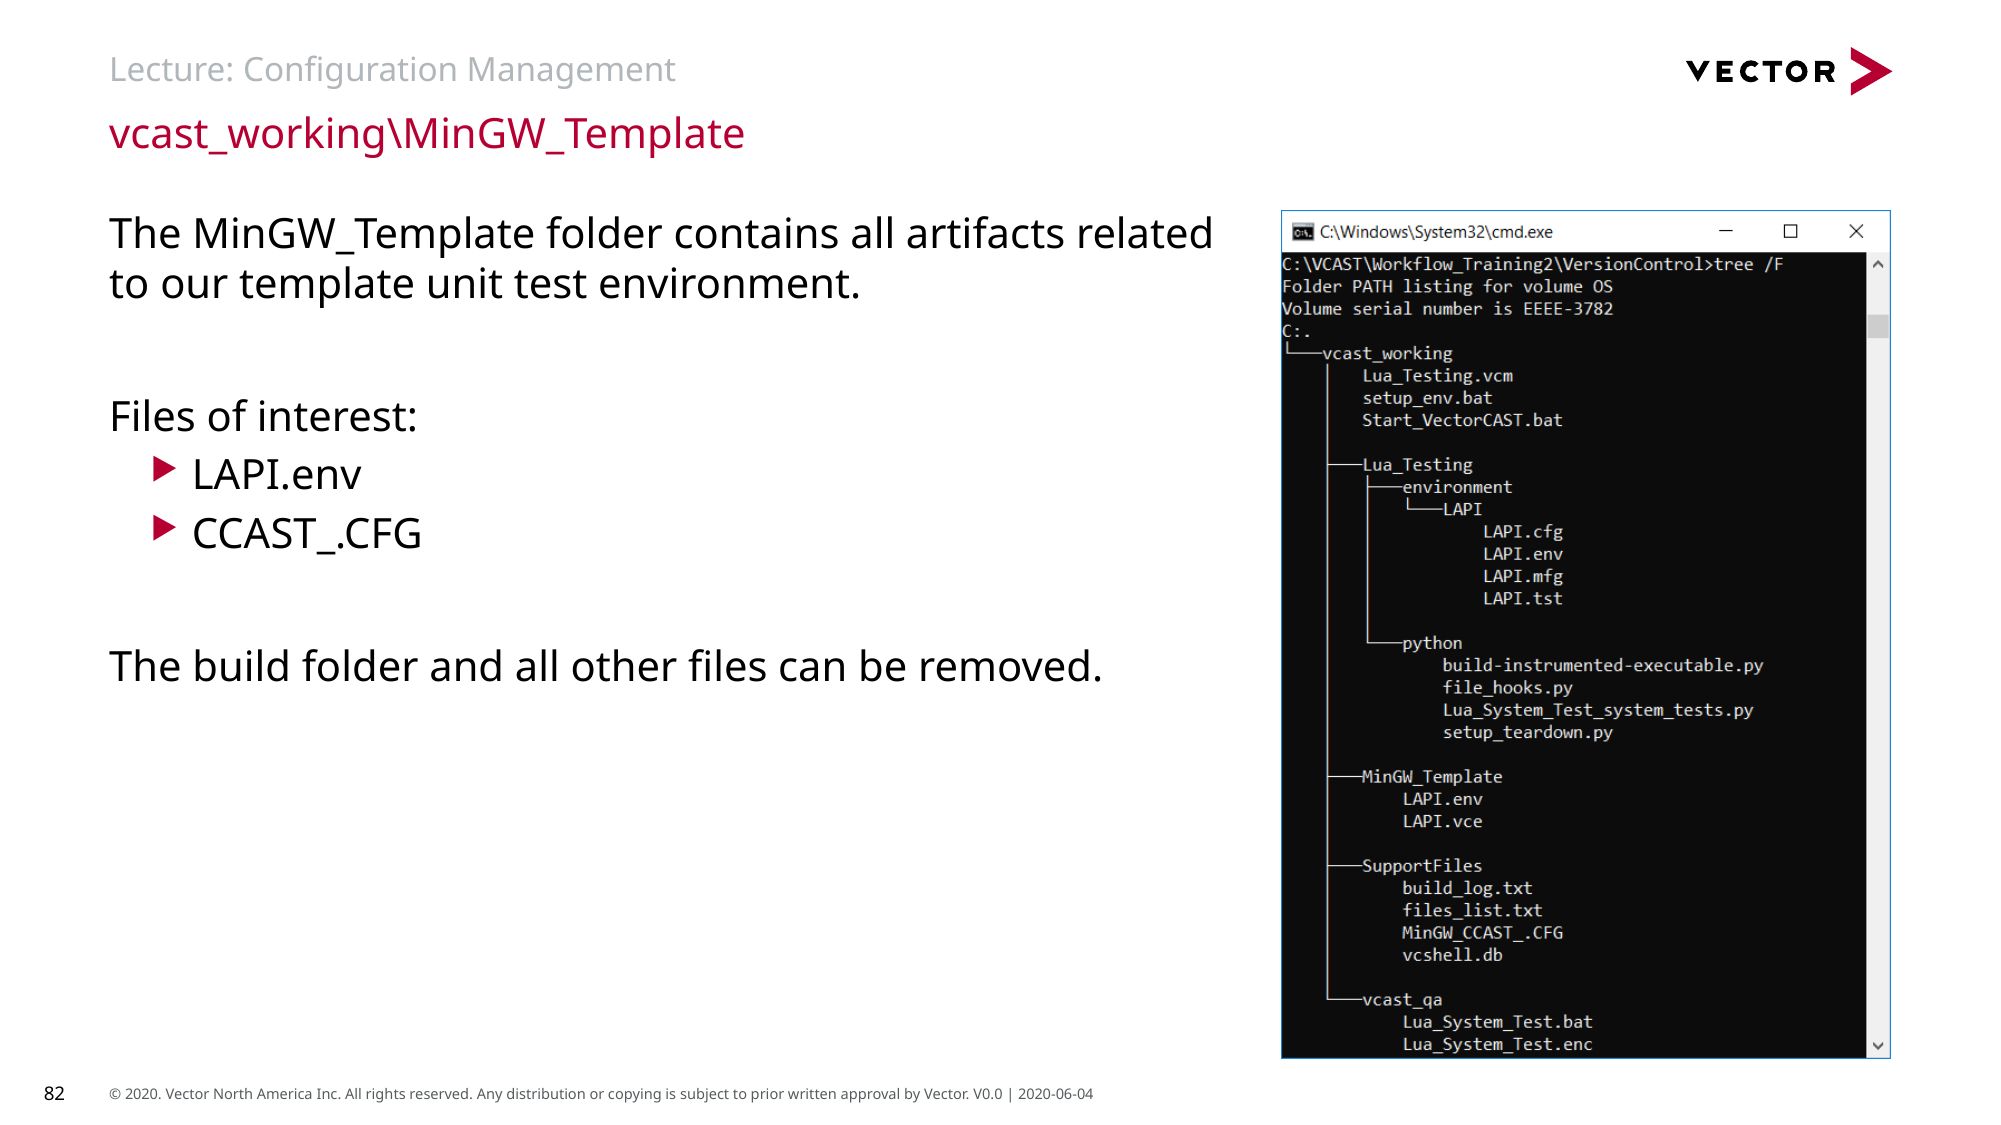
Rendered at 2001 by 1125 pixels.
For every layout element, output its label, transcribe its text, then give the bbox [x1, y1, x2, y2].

list The MinGW_Template folder contains all artifacts related to our template unit test environment. Files of interest: LAPI.env CCAST_.CFG The build folder and all other files can be removed. [109, 206, 1256, 1063]
picture [1281, 210, 1891, 1059]
list vcast_working\MinGW_Template [109, 103, 1577, 157]
title Lecture: Configuration Management [109, 41, 1577, 89]
